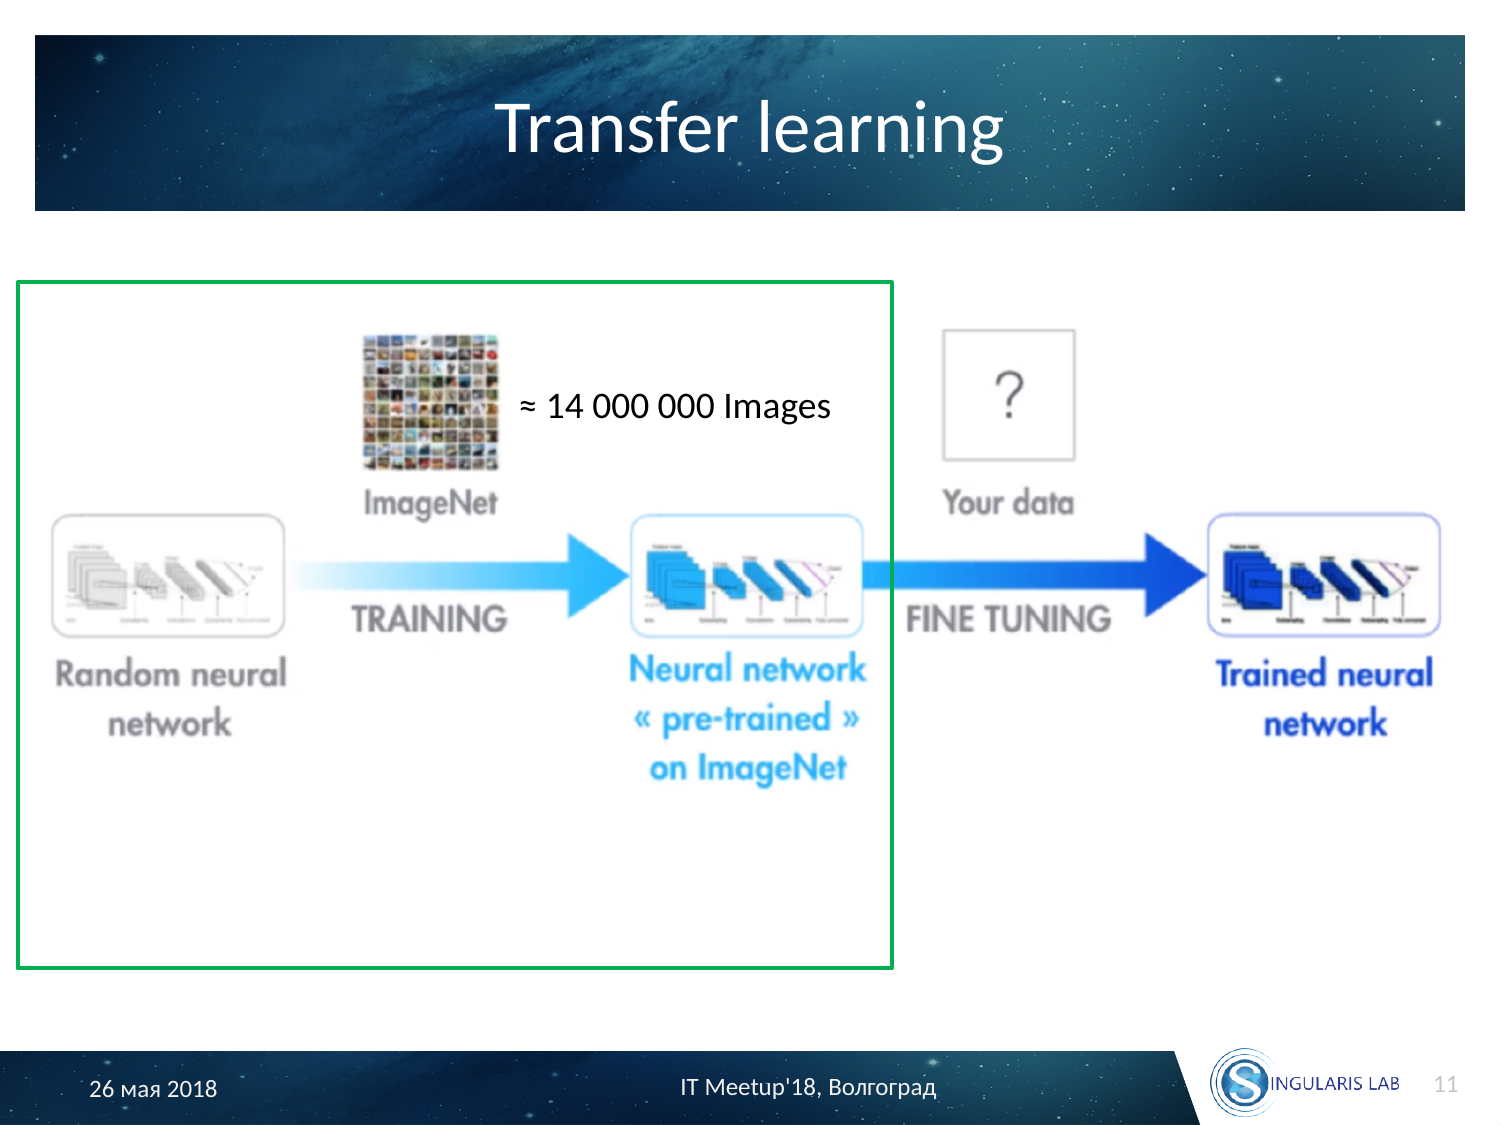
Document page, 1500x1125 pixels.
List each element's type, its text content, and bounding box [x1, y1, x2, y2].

slide_number 26 мая 2018 [74, 1058, 433, 1117]
slide_number 11 [1406, 1053, 1486, 1113]
picture [1210, 1048, 1399, 1117]
title Transfer learning [35, 35, 1465, 211]
picture [0, 1051, 1200, 1125]
footer IT Meetup'18, Волгоград [457, 1057, 1161, 1115]
text_box [16, 280, 894, 970]
picture [29, 290, 1479, 882]
